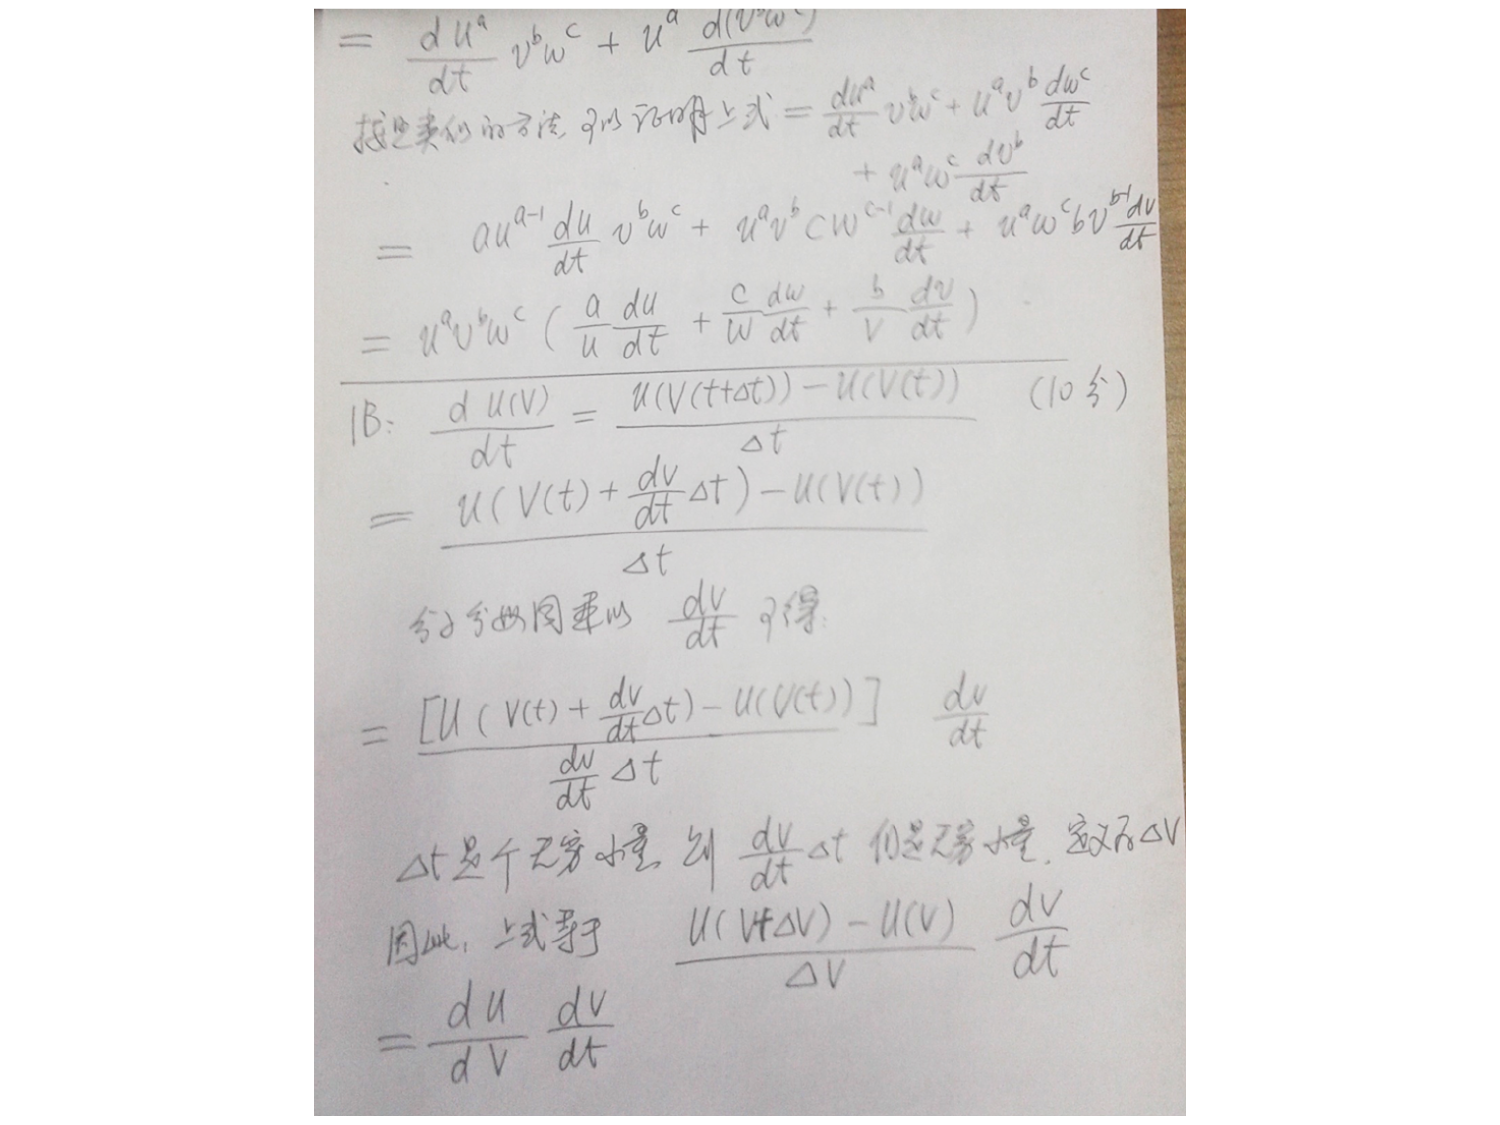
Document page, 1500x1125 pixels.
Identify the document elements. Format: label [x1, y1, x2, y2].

picture [196, 10, 1304, 1115]
